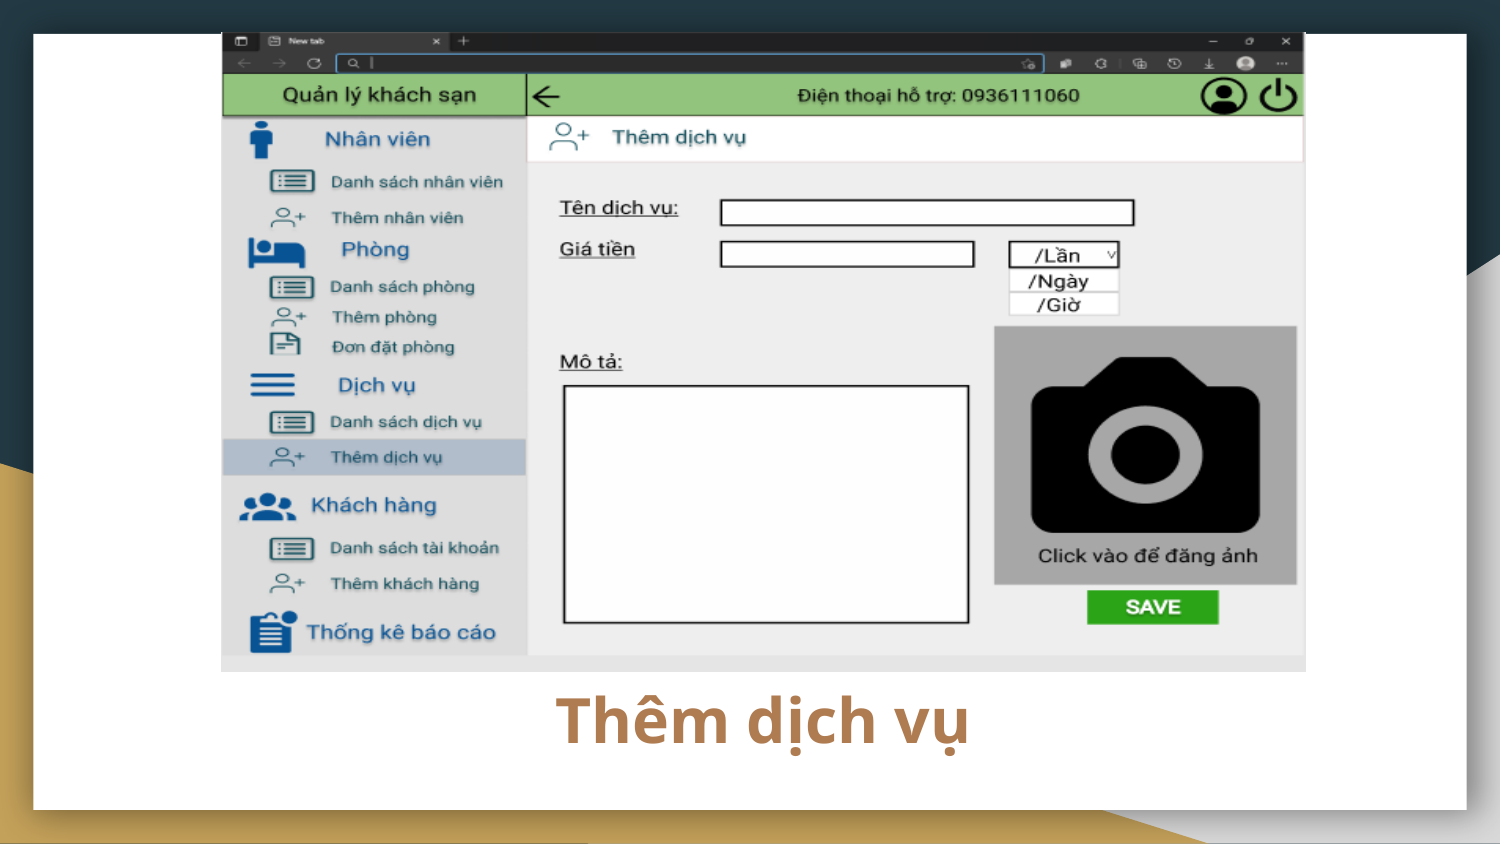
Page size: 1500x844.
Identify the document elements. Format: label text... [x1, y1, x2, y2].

picture [221, 32, 1306, 672]
title Thêm dịch vụ [280, 679, 1246, 805]
